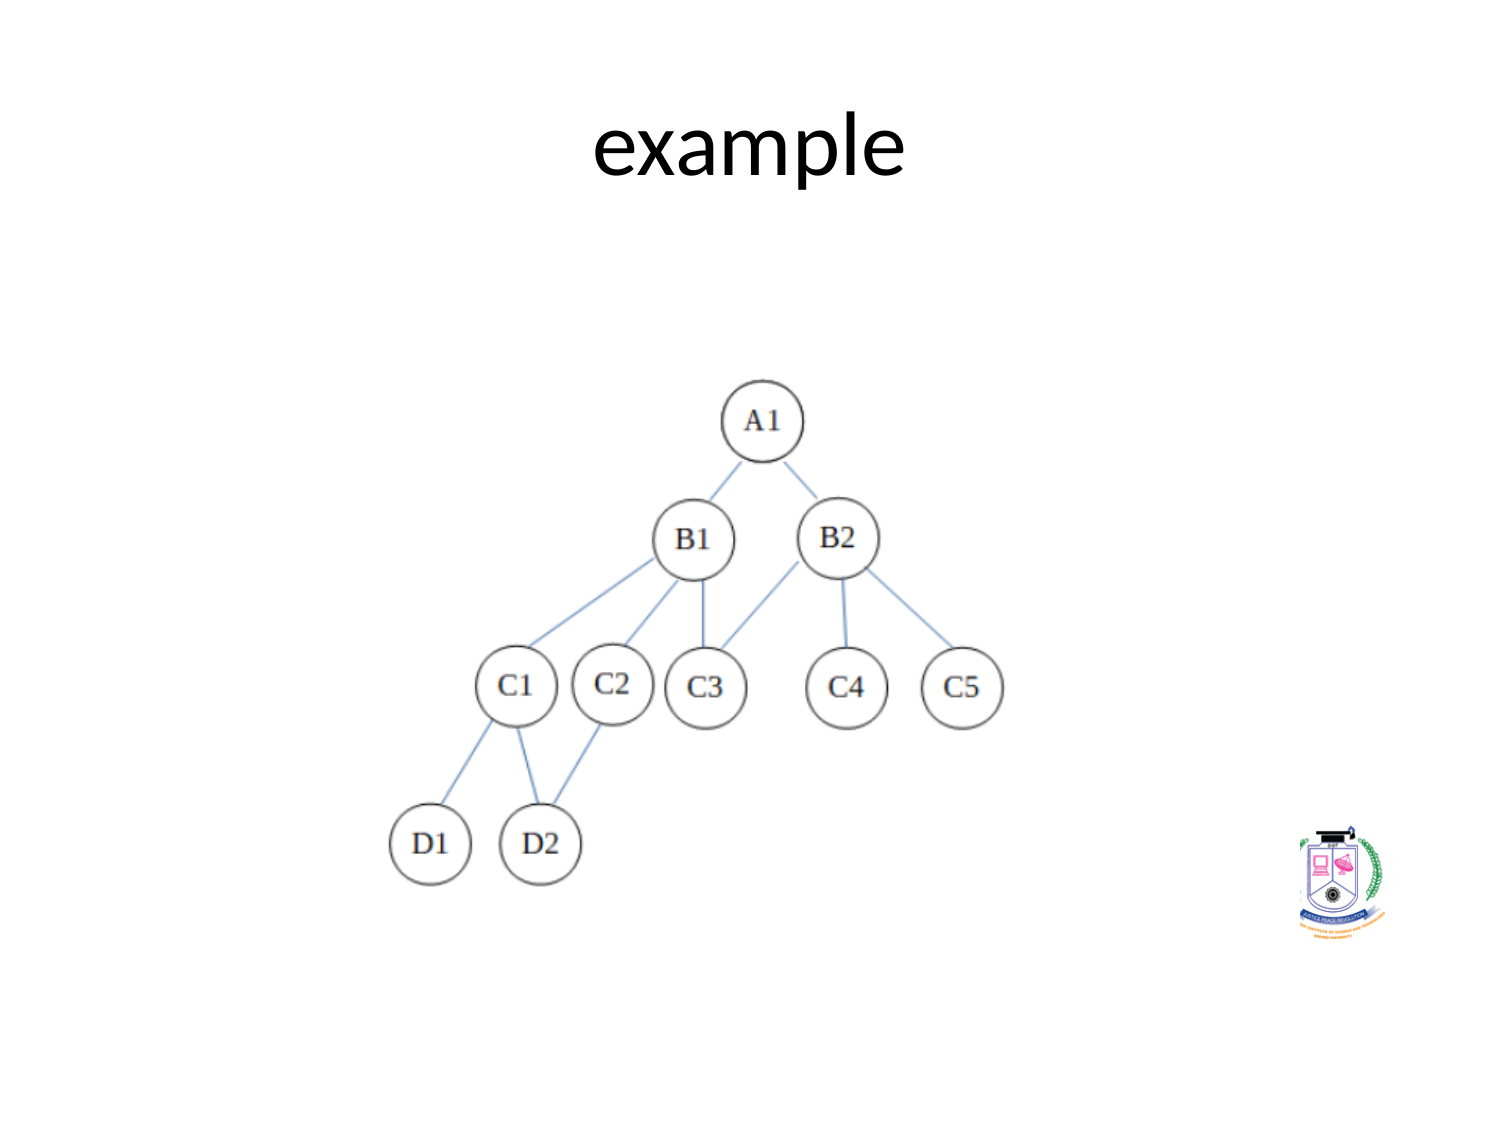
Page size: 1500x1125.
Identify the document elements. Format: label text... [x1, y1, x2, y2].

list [200, 313, 1300, 955]
picture [1300, 824, 1400, 940]
title example [75, 45, 1425, 233]
